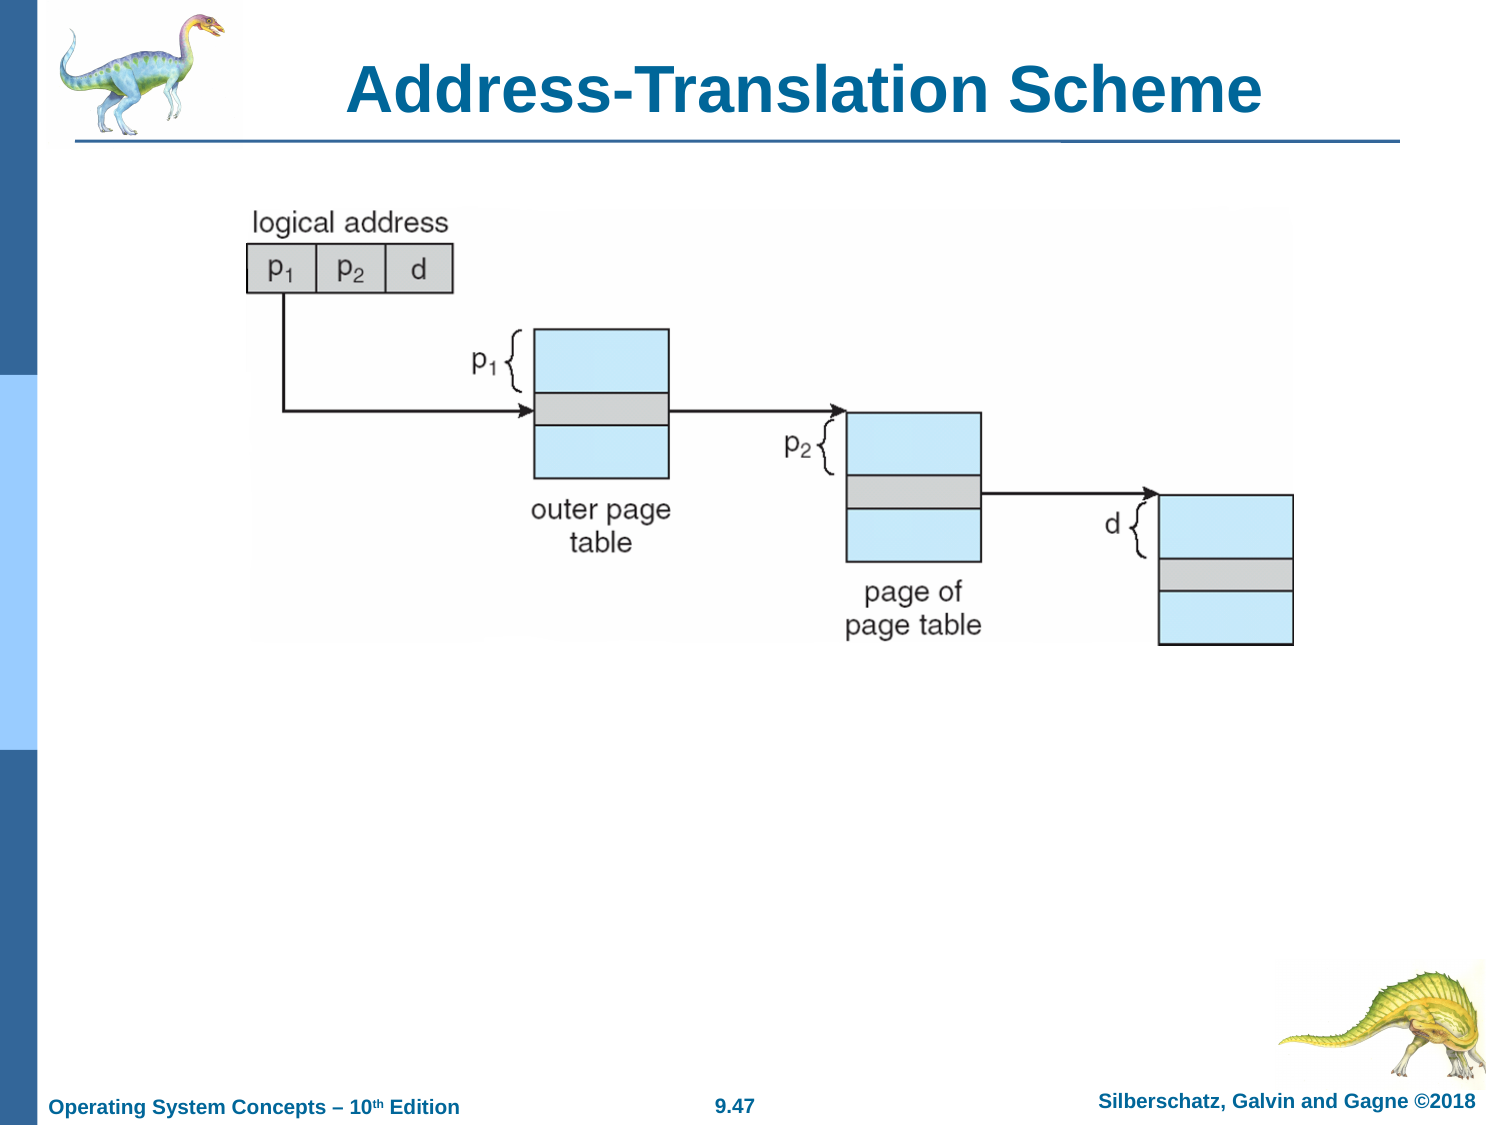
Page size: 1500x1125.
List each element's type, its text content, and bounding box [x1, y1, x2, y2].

picture [46, 0, 243, 149]
title Address-Translation Scheme [185, 38, 1425, 134]
picture [1275, 959, 1486, 1090]
picture [245, 204, 1294, 648]
